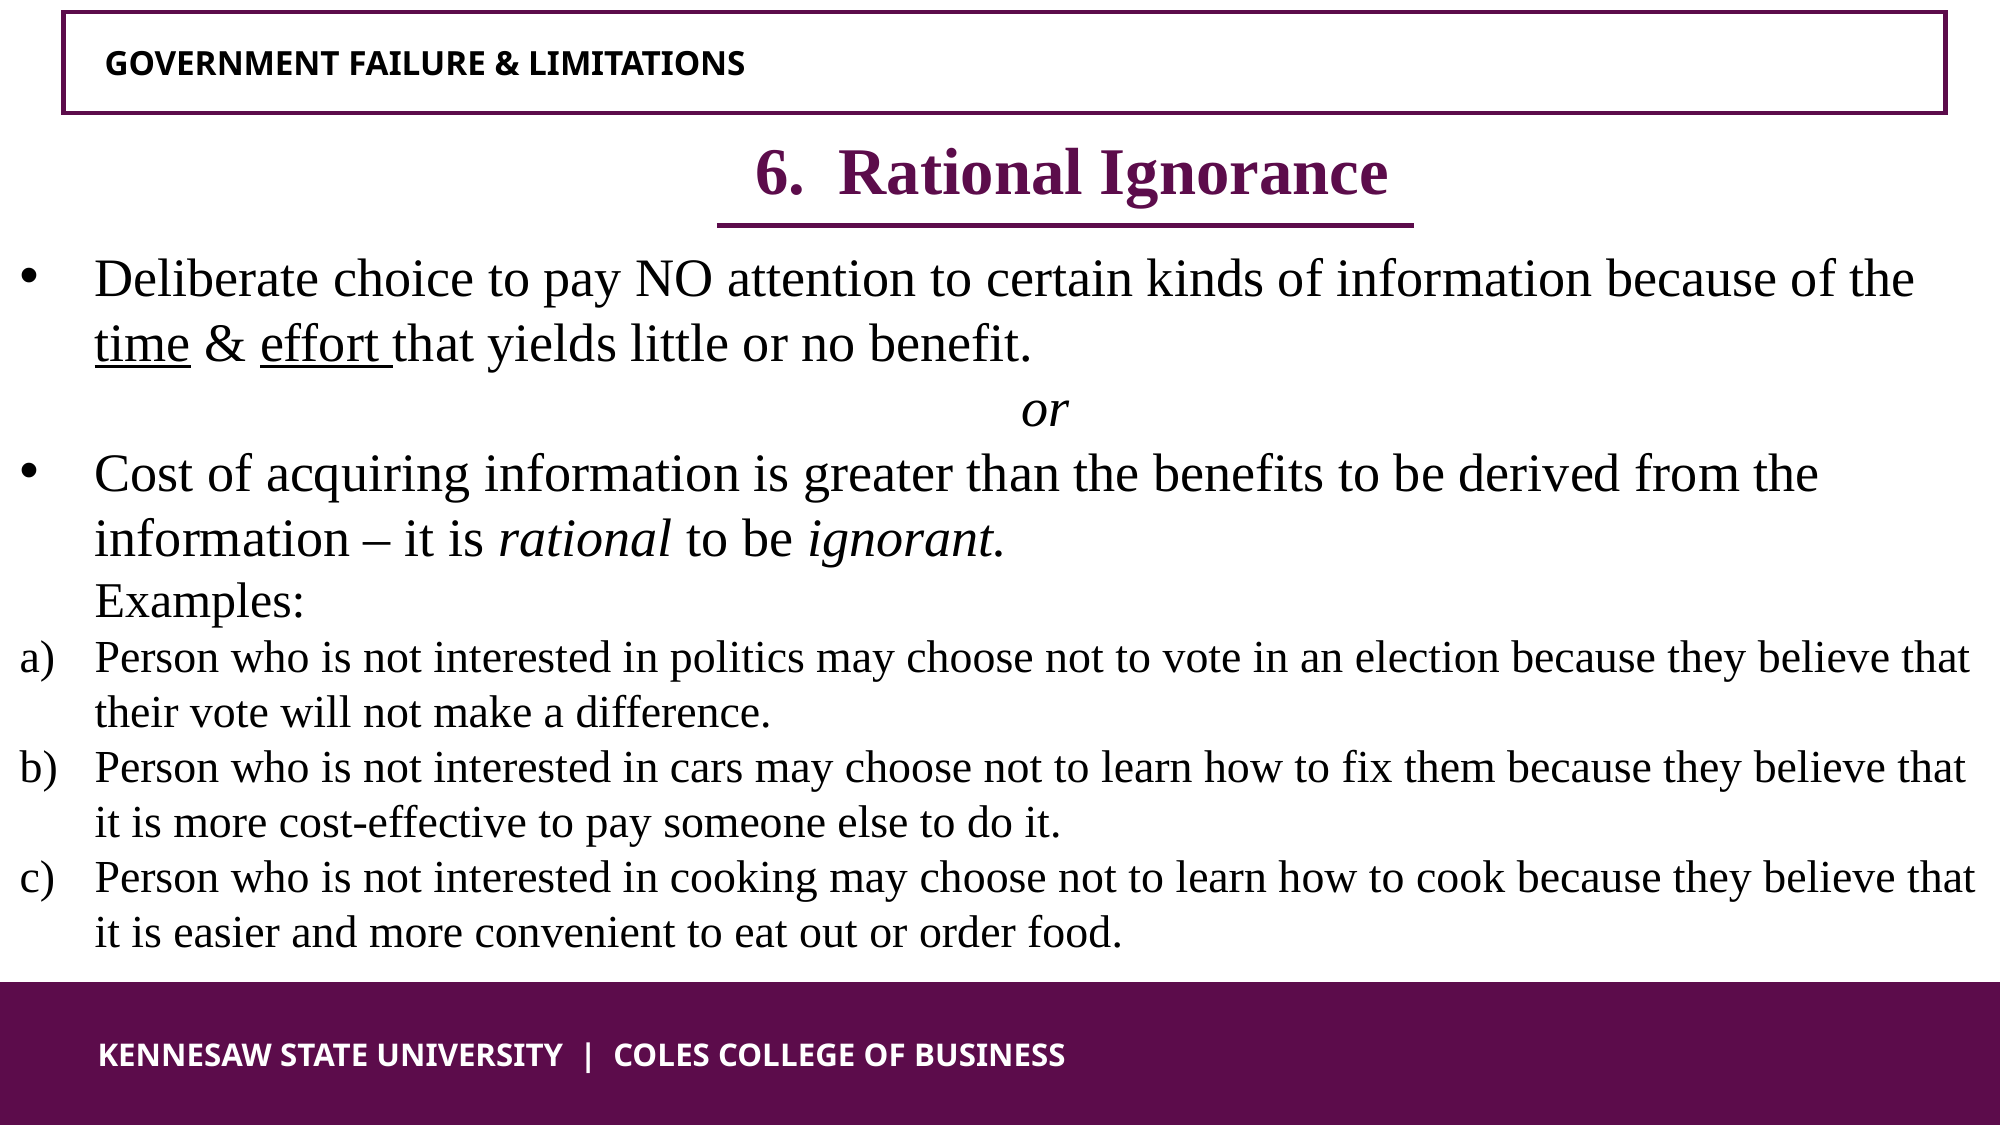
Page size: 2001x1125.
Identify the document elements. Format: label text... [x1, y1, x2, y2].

text_box 6. Rational Ignorance [30, 113, 2000, 270]
text_box Deliberate choice to pay NO attention to certain kinds of information because of the time & effort that yields little or no benefit. or Cost of acquiring information is greater than the benefits to be derived from the information – it is rational to be ignorant. Examples: Person who is not interested in politics may choose not to vote in an election because they believe that their vote will not make a difference. Person who is not interested in cars may choose not to learn how to fix them because they believe that it is more cost-effective to pay someone else to do it. Person who is not interested in cooking may choose not to learn how to cook because they believe that it is easier and more convenient to eat out or order food. [4, 227, 2000, 606]
text_box GOVERNMENT FAILURE & LIMITATIONS [63, 11, 1946, 113]
text_box KENNESAW STATE UNIVERSITY | COLES COLLEGE OF BUSINESS [0, 982, 2000, 1125]
